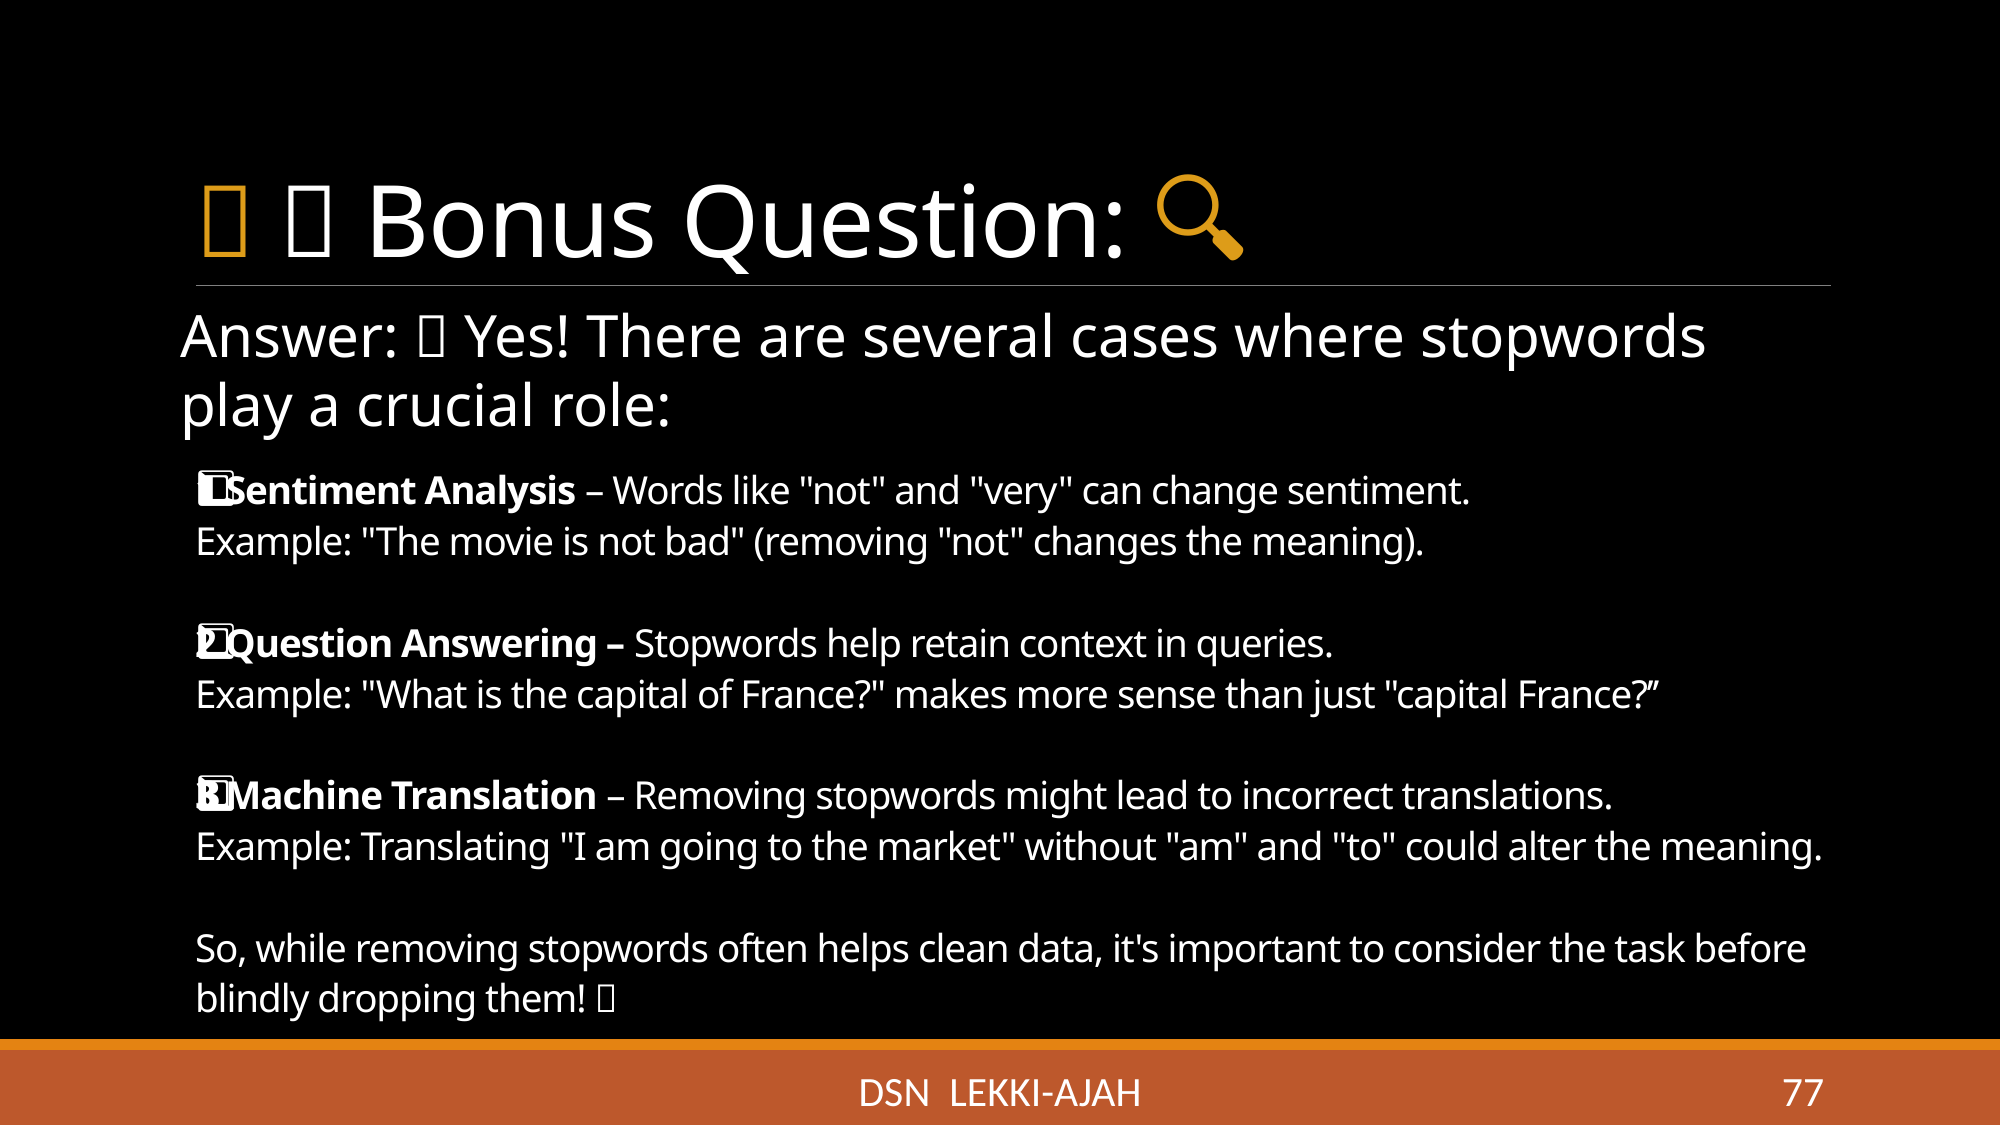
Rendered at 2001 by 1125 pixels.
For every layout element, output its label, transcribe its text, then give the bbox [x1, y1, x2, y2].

list Answer: ✅ Yes! There are several cases where stopwords play a crucial role: [180, 291, 1830, 454]
title 🧠 🚀 Bonus Question: 🔍 [180, 47, 1830, 285]
text_box [277, 1034, 933, 1054]
slide_number 77 [1624, 1059, 1840, 1120]
footer DSN LEKKI-AJAH [604, 1059, 1396, 1120]
text_box 1️⃣ Sentiment Analysis – Words like "not" and "very" can change sentiment. Example: "The movie is not bad" (removing "not" changes the meaning). 2️⃣ Question Answering – Stopwords help retain context in queries. Example: "What is the capital of France?" makes more sense than just "capital France?’’ 3️⃣ Machine Translation – Removing stopwords might lead to incorrect translations. Example: Translating "I am going to the market" without "am" and "to" could alter the meaning. So, while removing stopwords often helps clean data, it's important to consider the task before blindly dropping them! 🚀 [180, 454, 1893, 1034]
